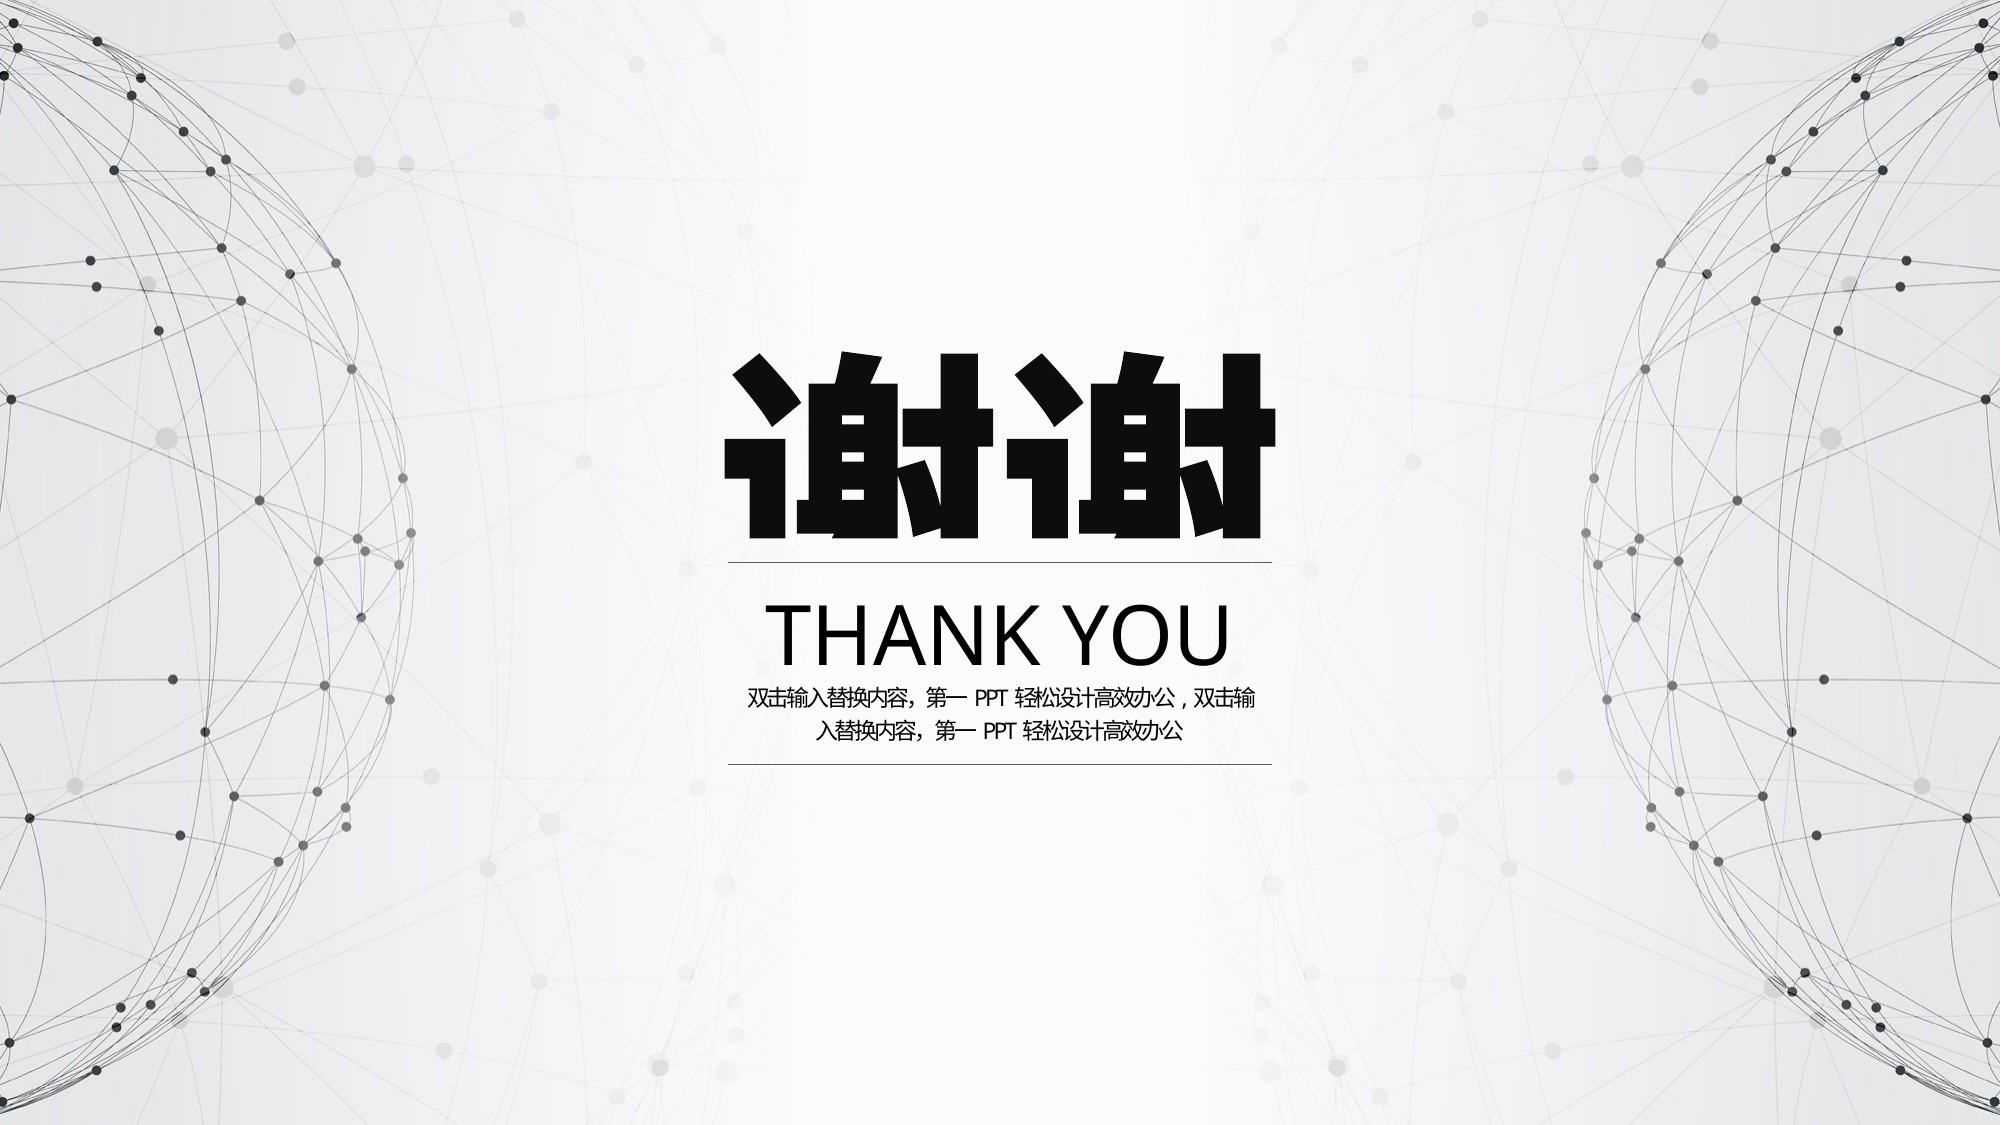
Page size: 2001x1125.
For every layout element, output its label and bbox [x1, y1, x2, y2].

text_box [724, 351, 1276, 539]
text_box [701, 562, 1299, 786]
picture [0, 0, 2000, 1125]
